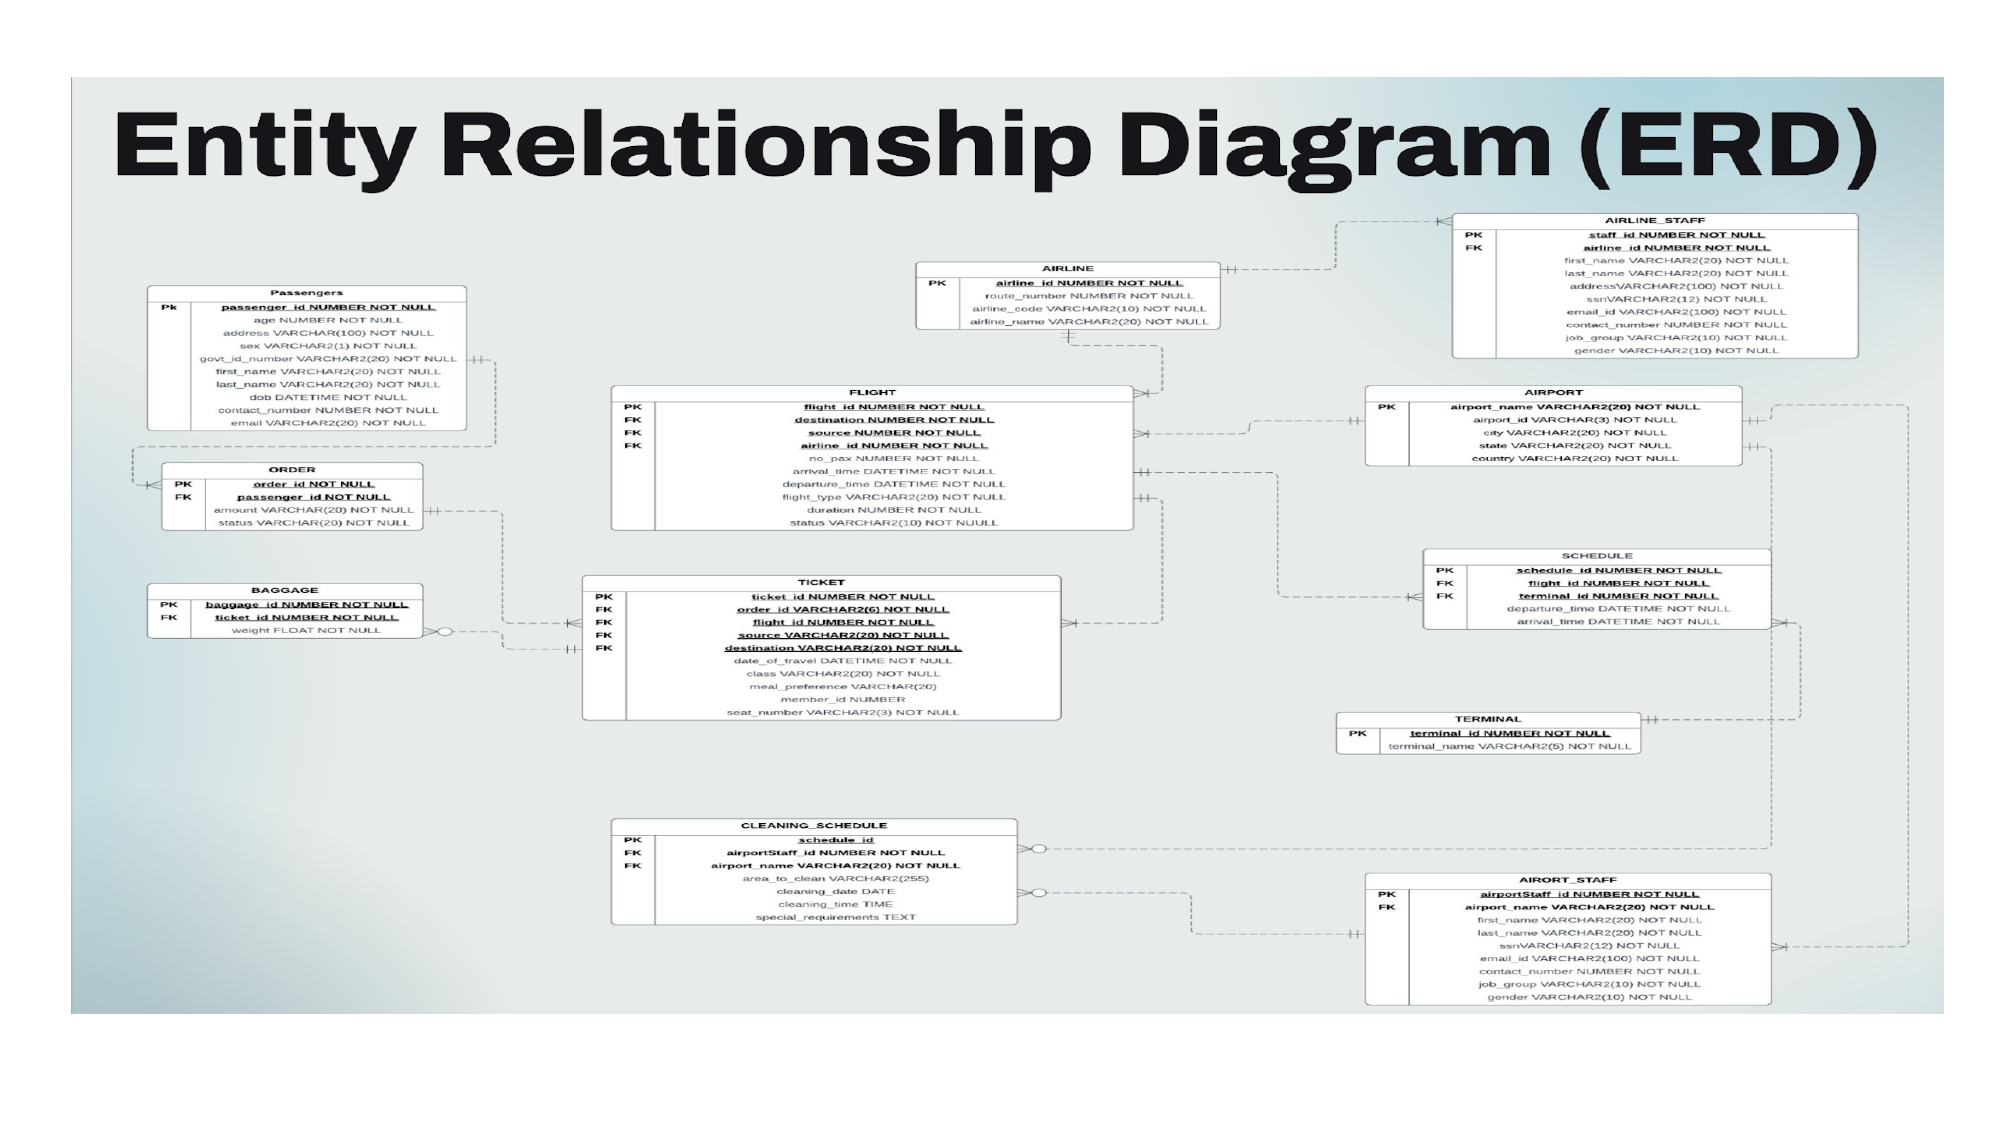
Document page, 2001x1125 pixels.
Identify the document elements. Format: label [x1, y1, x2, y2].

list [71, 77, 1944, 1014]
text_box [0, 0, 2000, 1125]
